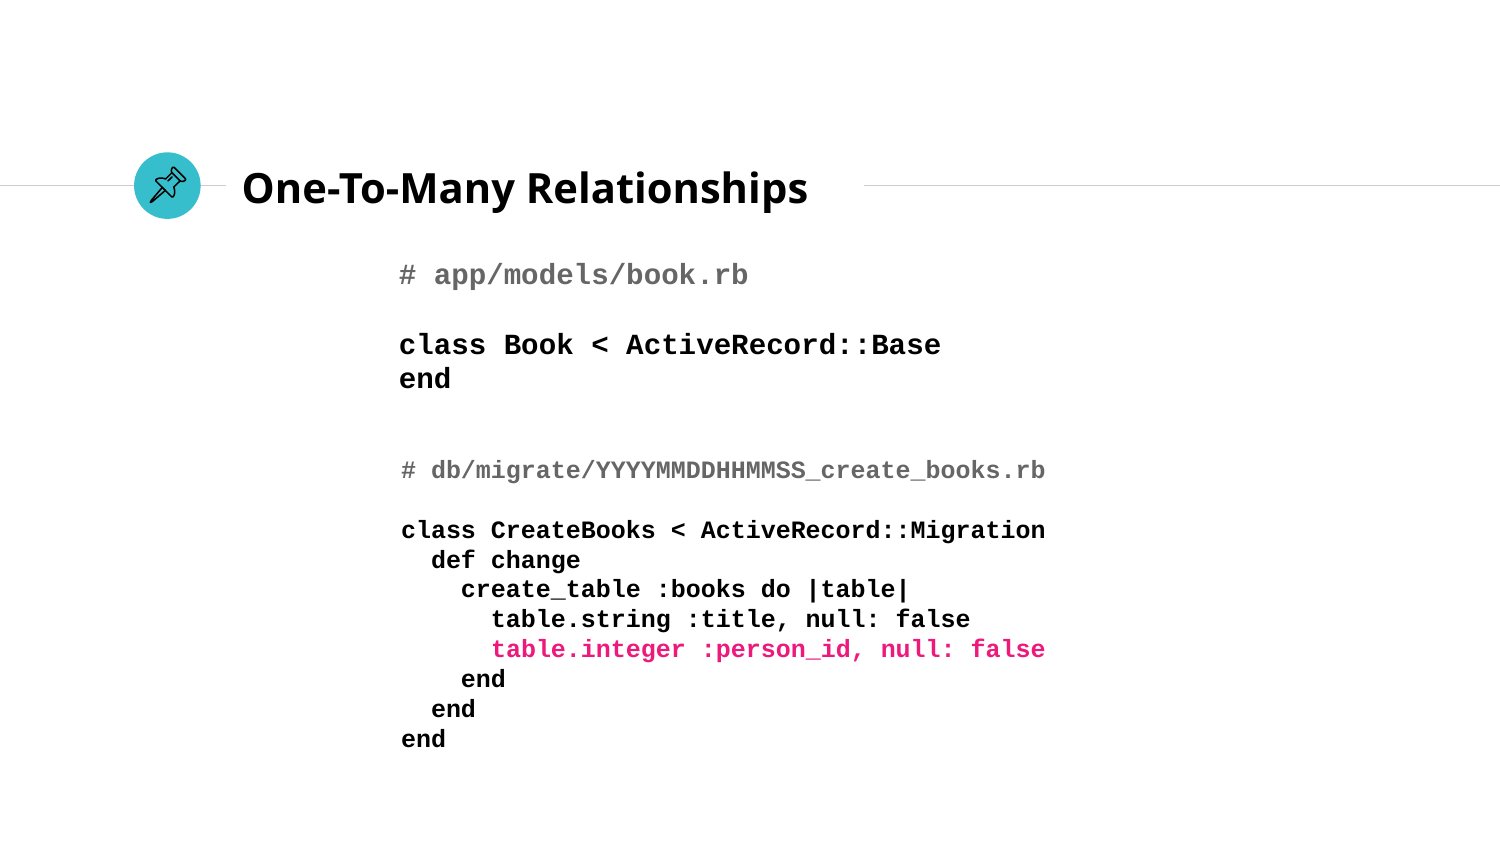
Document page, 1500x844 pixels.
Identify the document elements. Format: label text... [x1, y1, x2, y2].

text_box # app/models/book.rb class Book < ActiveRecord::Base end [383, 240, 1114, 425]
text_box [150, 166, 186, 203]
text_box # db/migrate/YYYYMMDDHHMMSS_create_books.rb class CreateBooks < ActiveRecord::Migration def change create_table :books do |table| table.string :title, null: false table.integer :person_id, null: false end end end [385, 438, 1117, 624]
title One-To-Many Relationships [226, 151, 863, 223]
